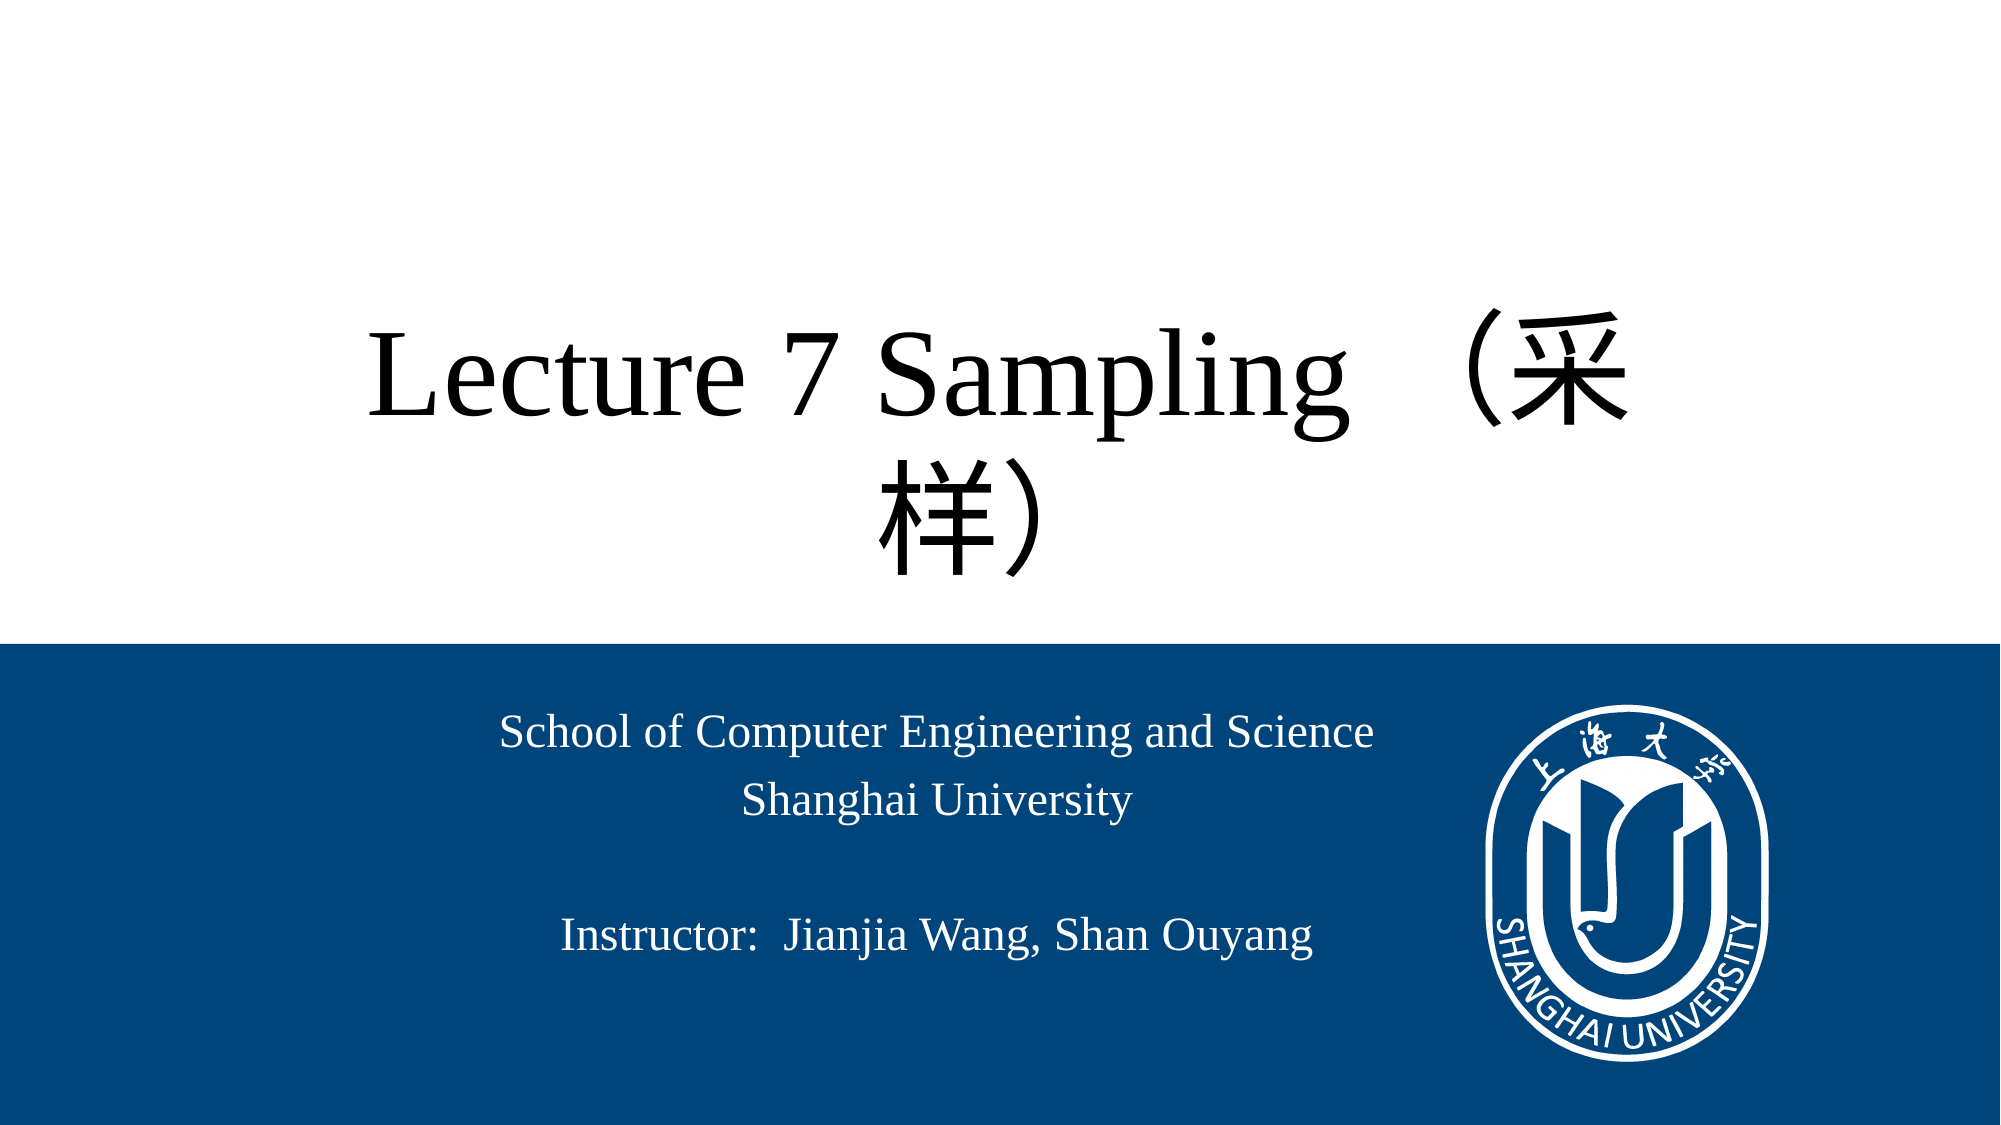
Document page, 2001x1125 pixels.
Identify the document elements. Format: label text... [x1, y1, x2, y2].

text_box [0, 643, 2000, 1125]
text_box Lecture 7 Sampling（采样） [249, 282, 1750, 598]
picture [1478, 698, 1774, 1069]
subtitle School of Computer Engineering and Science Shanghai University Instructor: Jianjia Wang, Shan Ouyang [187, 698, 1477, 971]
